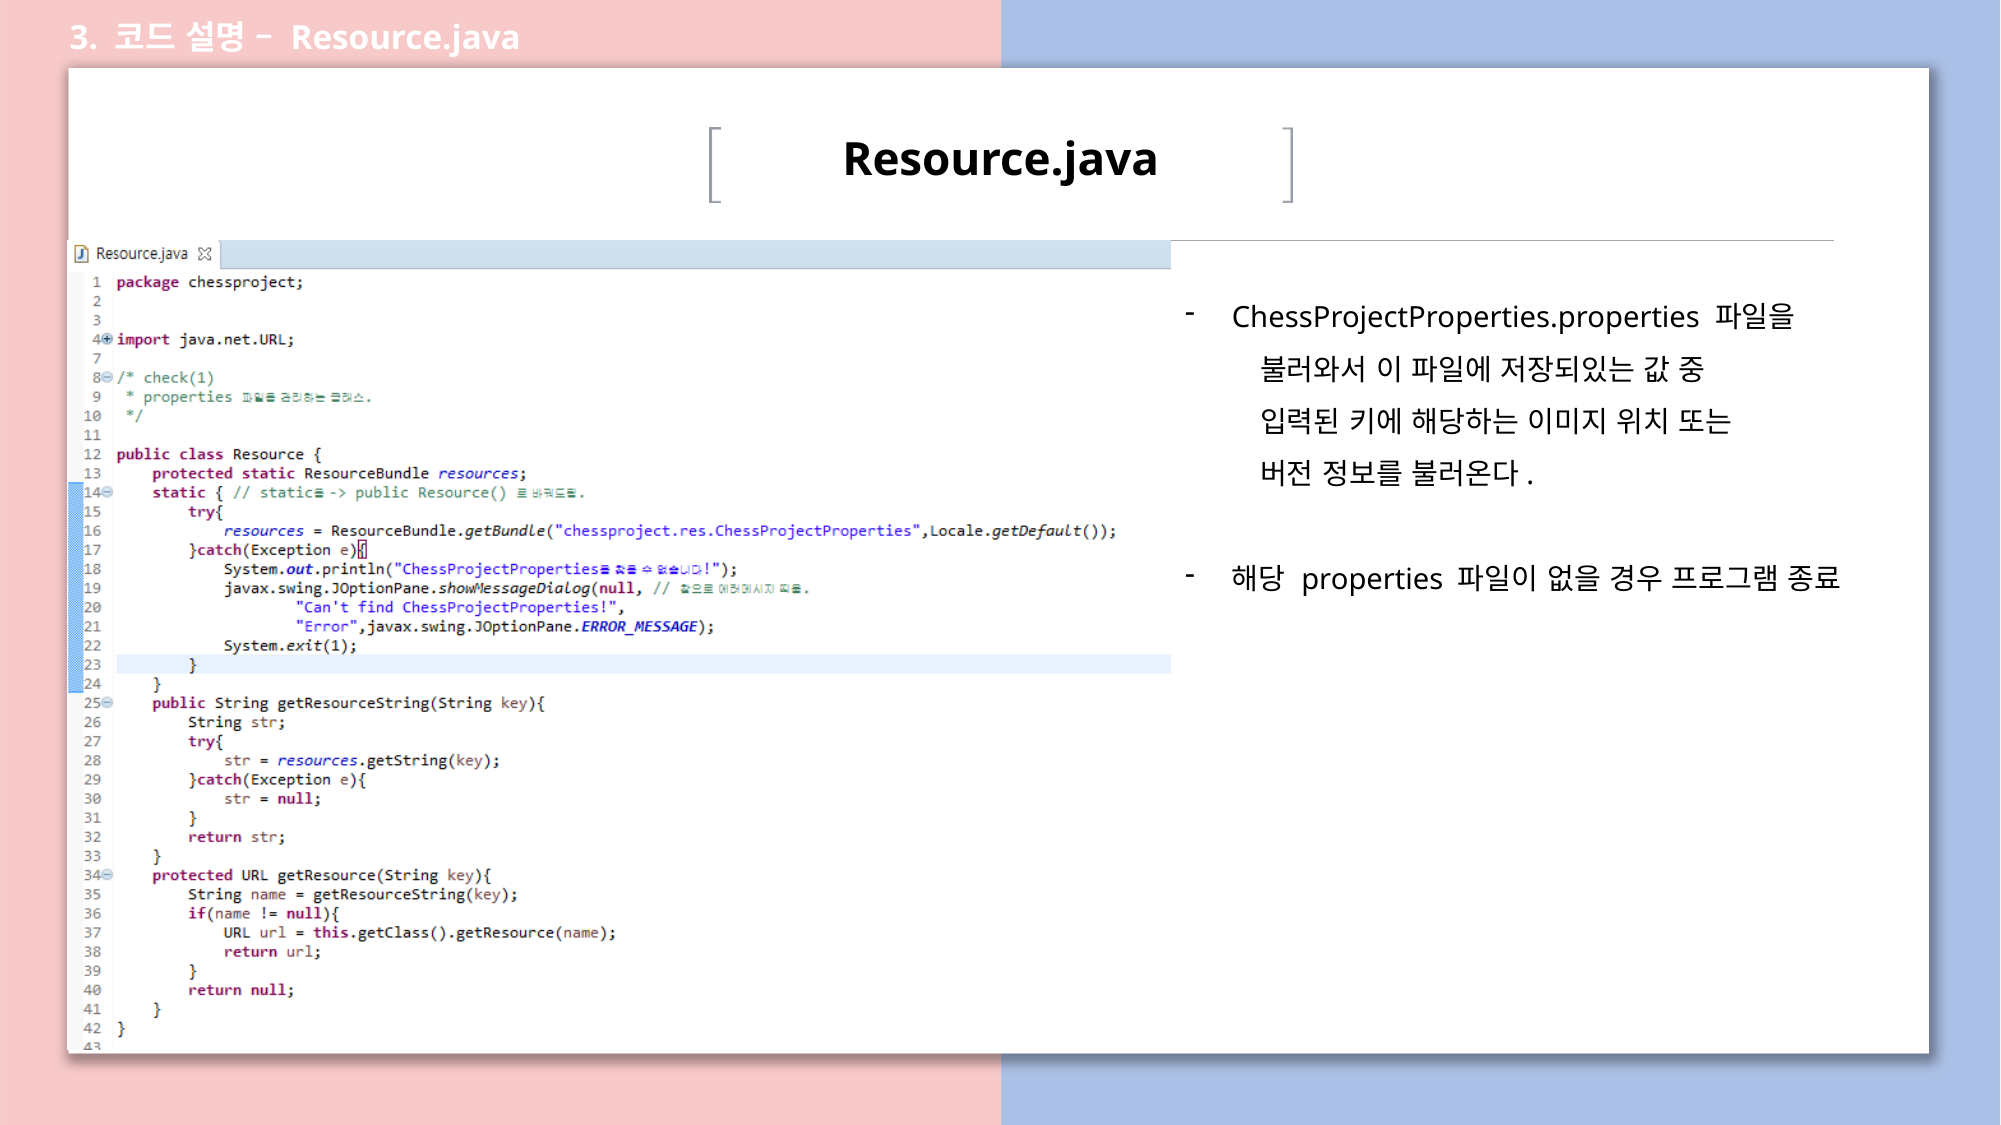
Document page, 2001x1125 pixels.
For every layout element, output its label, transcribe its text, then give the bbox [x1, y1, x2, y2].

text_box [709, 127, 1293, 203]
text_box Resource.java [363, 107, 1639, 214]
picture [0, 0, 2001, 1125]
text_box ChessProjectProperties.properties 파일을 불러와서 이 파일에 저장되있는 값 중 입력된 키에 해당하는 이미지 위치 또는 버전 정보를 불러온다. 해당 properties 파일이 없을 경우 프로그램 종료 [1171, 273, 1907, 603]
text_box 3. 코드 설명 – Resource.java [54, 13, 672, 95]
